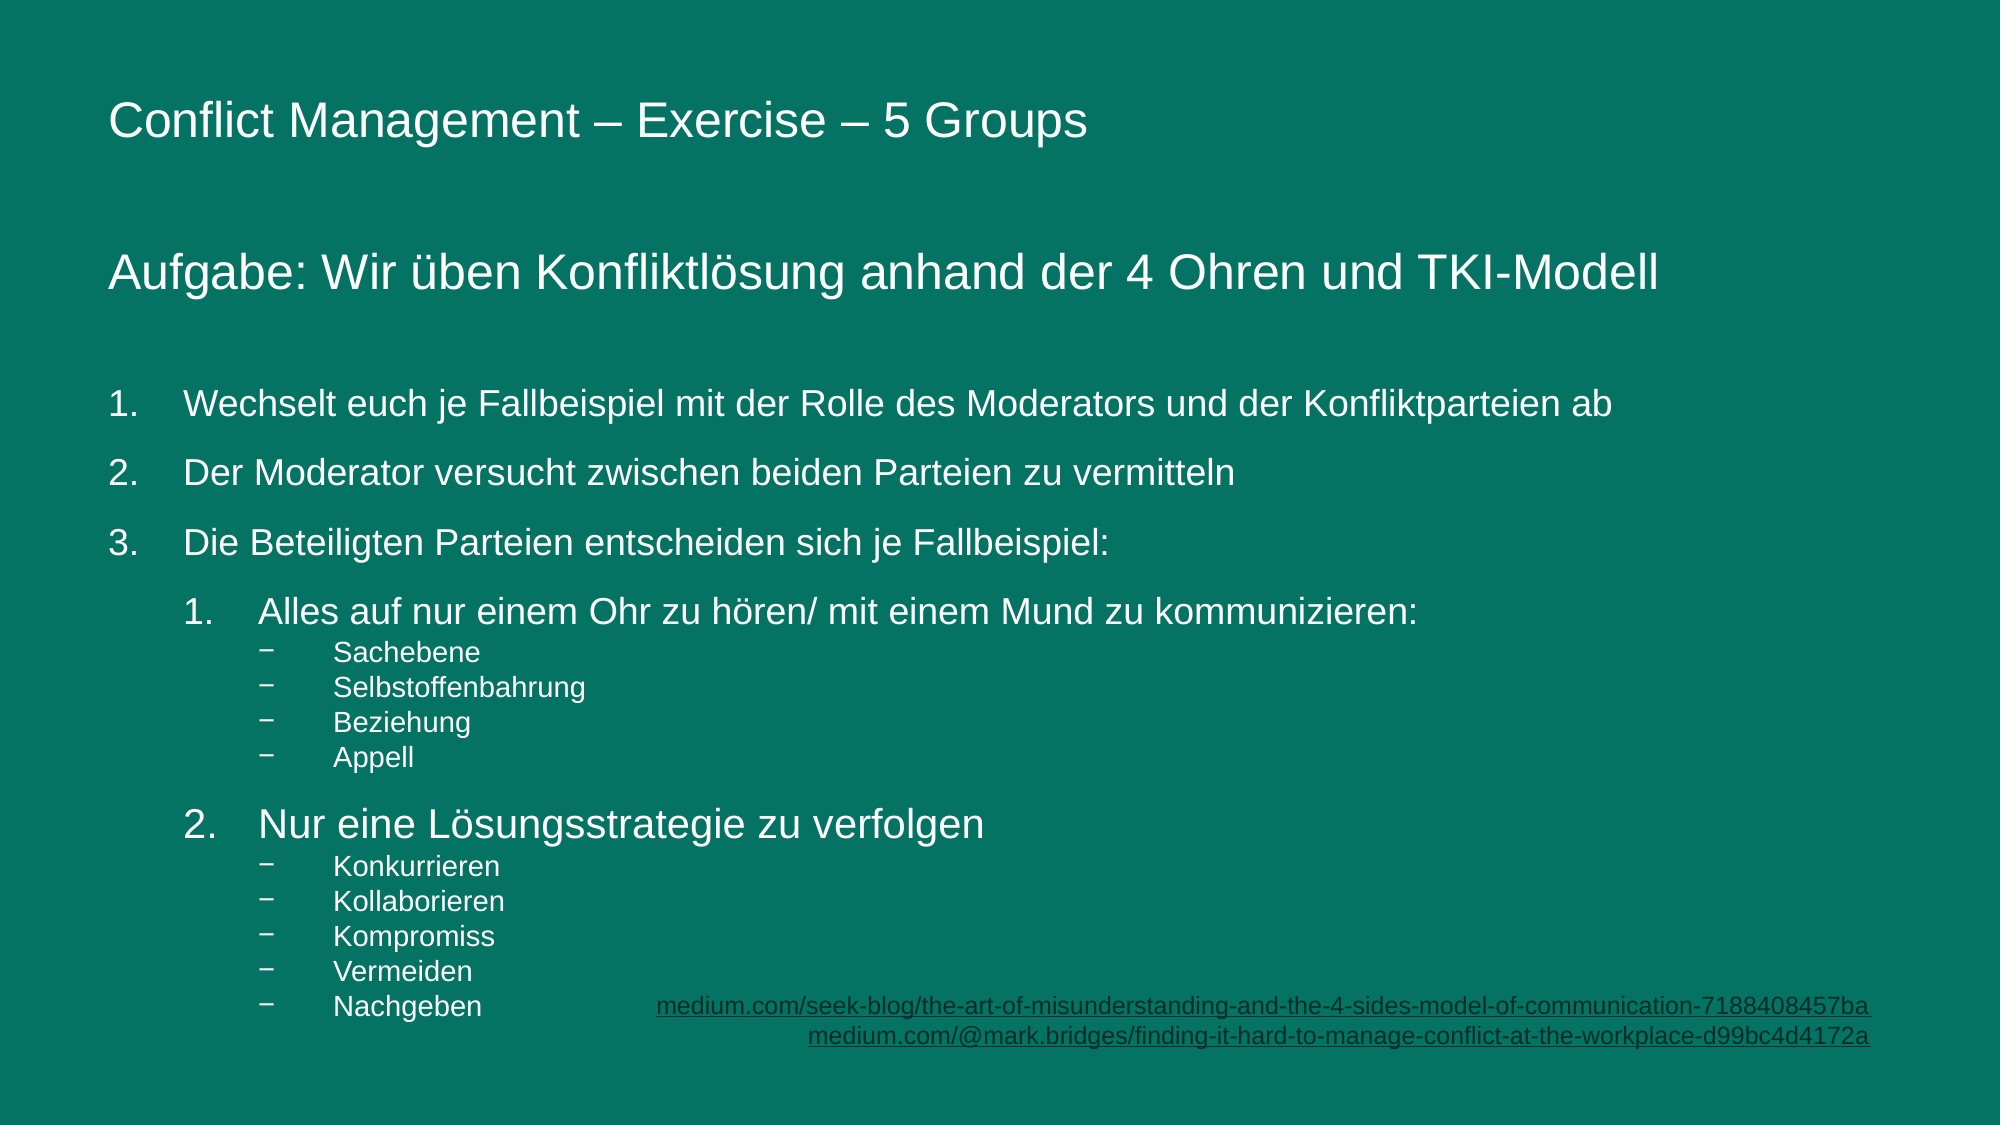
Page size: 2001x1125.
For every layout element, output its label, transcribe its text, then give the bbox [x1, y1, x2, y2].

list Aufgabe: Wir üben Konfliktlösung anhand der 4 Ohren und TKI-Modell Wechselt euch je Fallbeispiel mit der Rolle des Moderators und der Konfliktparteien ab Der Moderator versucht zwischen beiden Parteien zu vermitteln Die Beteiligten Parteien entscheiden sich je Fallbeispiel: Alles auf nur einem Ohr zu hören/ mit einem Mund zu kommunizieren: Sachebene Selbstoffenbahrung Beziehung Appell Nur eine Lösungsstrategie zu verfolgen Konkurrieren Kollaborieren Kompromiss Vermeiden Nachgeben [108, 246, 1767, 981]
title Conflict Management – Exercise – 5 Groups [108, 94, 1377, 243]
text_box medium.com/seek-blog/the-art-of-misunderstanding-and-the-4-sides-model-of-communication-7188408457ba medium.com/@mark.bridges/finding-it-hard-to-manage-conflict-at-the-workplace-d99bc4d4172a [549, 899, 1872, 1063]
